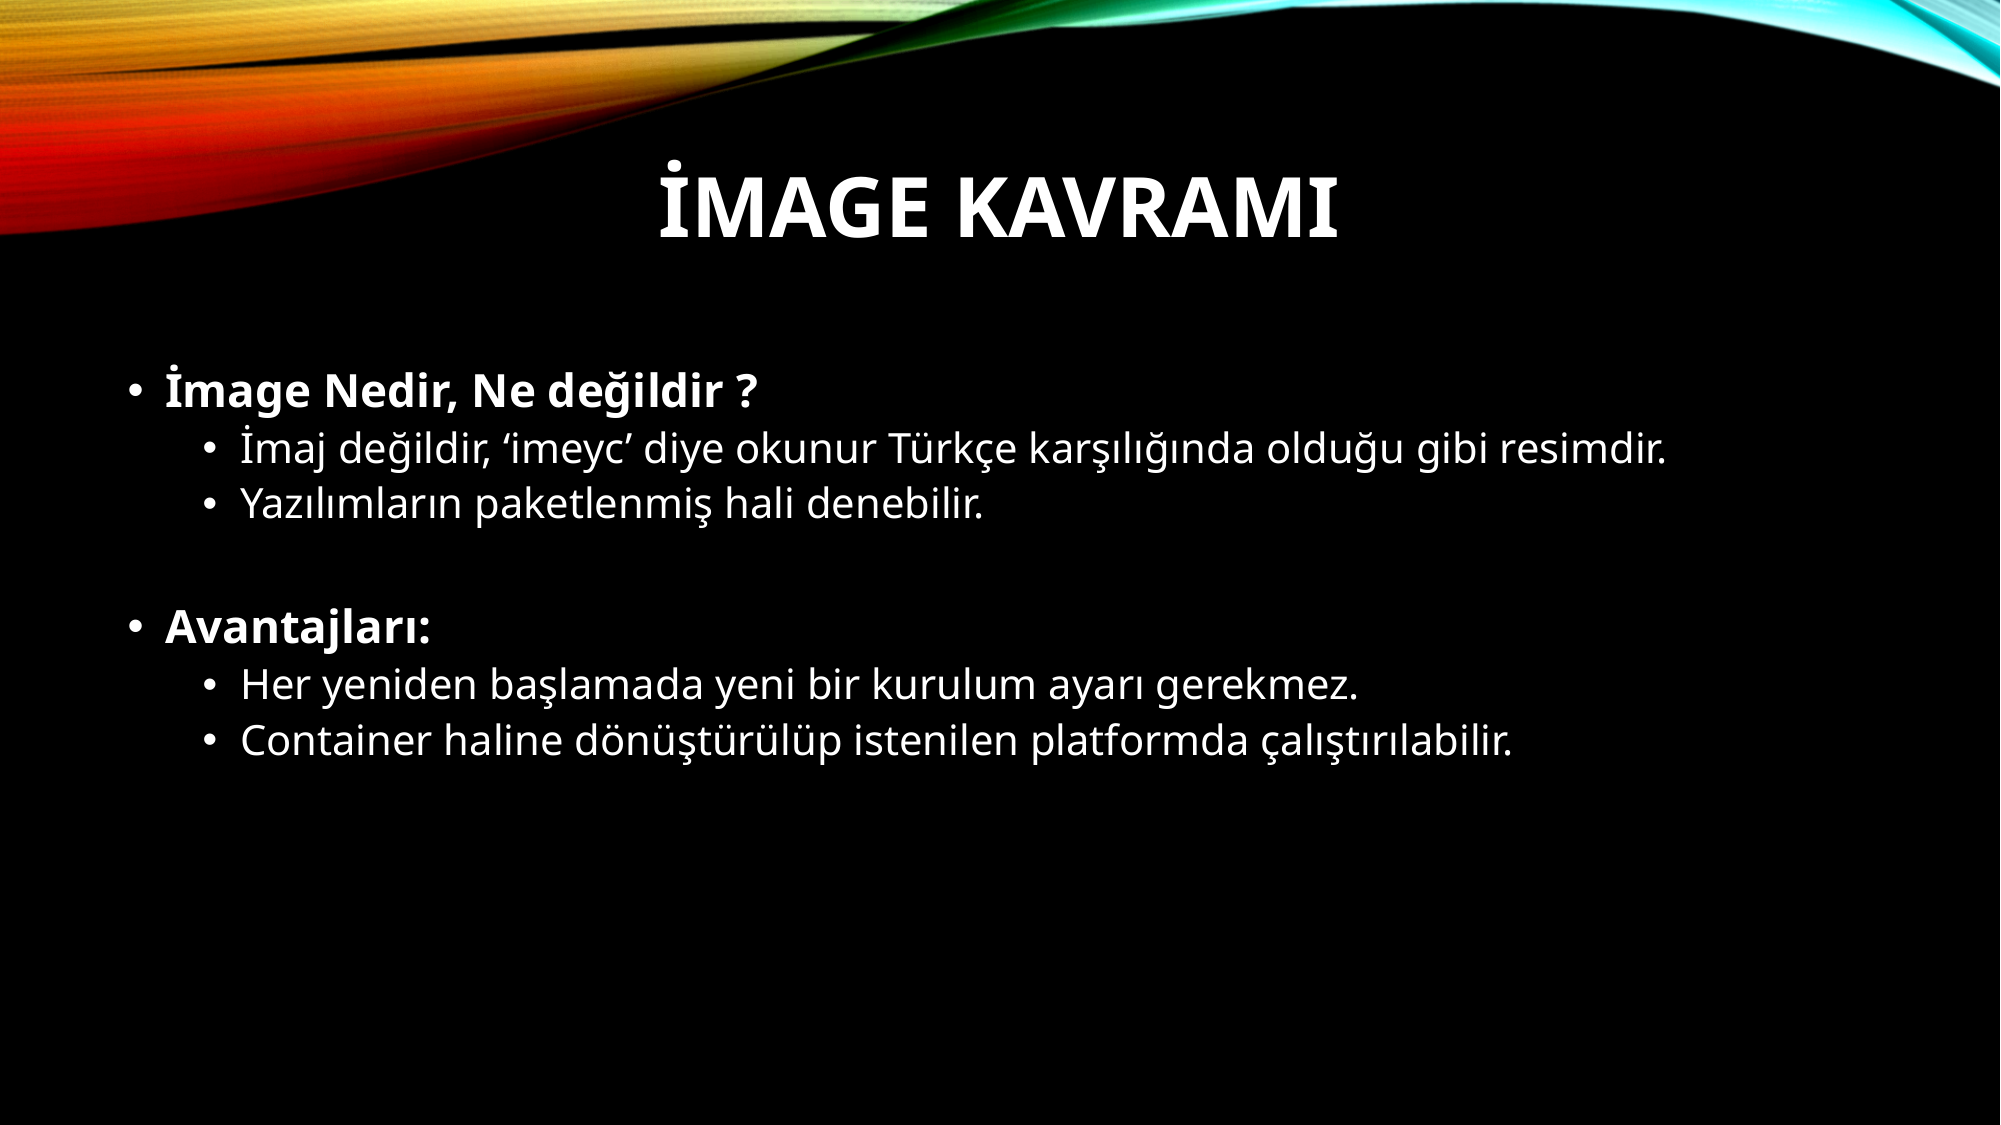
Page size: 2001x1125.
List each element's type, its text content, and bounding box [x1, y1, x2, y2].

list İmage Nedir, Ne değildir ? İmaj değildir, ‘imeyc’ diye okunur Türkçe karşılığında olduğu gibi resimdir. Yazılımların paketlenmiş hali denebilir. Avantajları: Her yeniden başlamada yeni bir kurulum ayarı gerekmez. Container haline dönüştürülüp istenilen platformda çalıştırılabilir. [112, 360, 1888, 1021]
title İmage kavramı [293, 104, 1707, 318]
picture [0, 0, 2000, 237]
